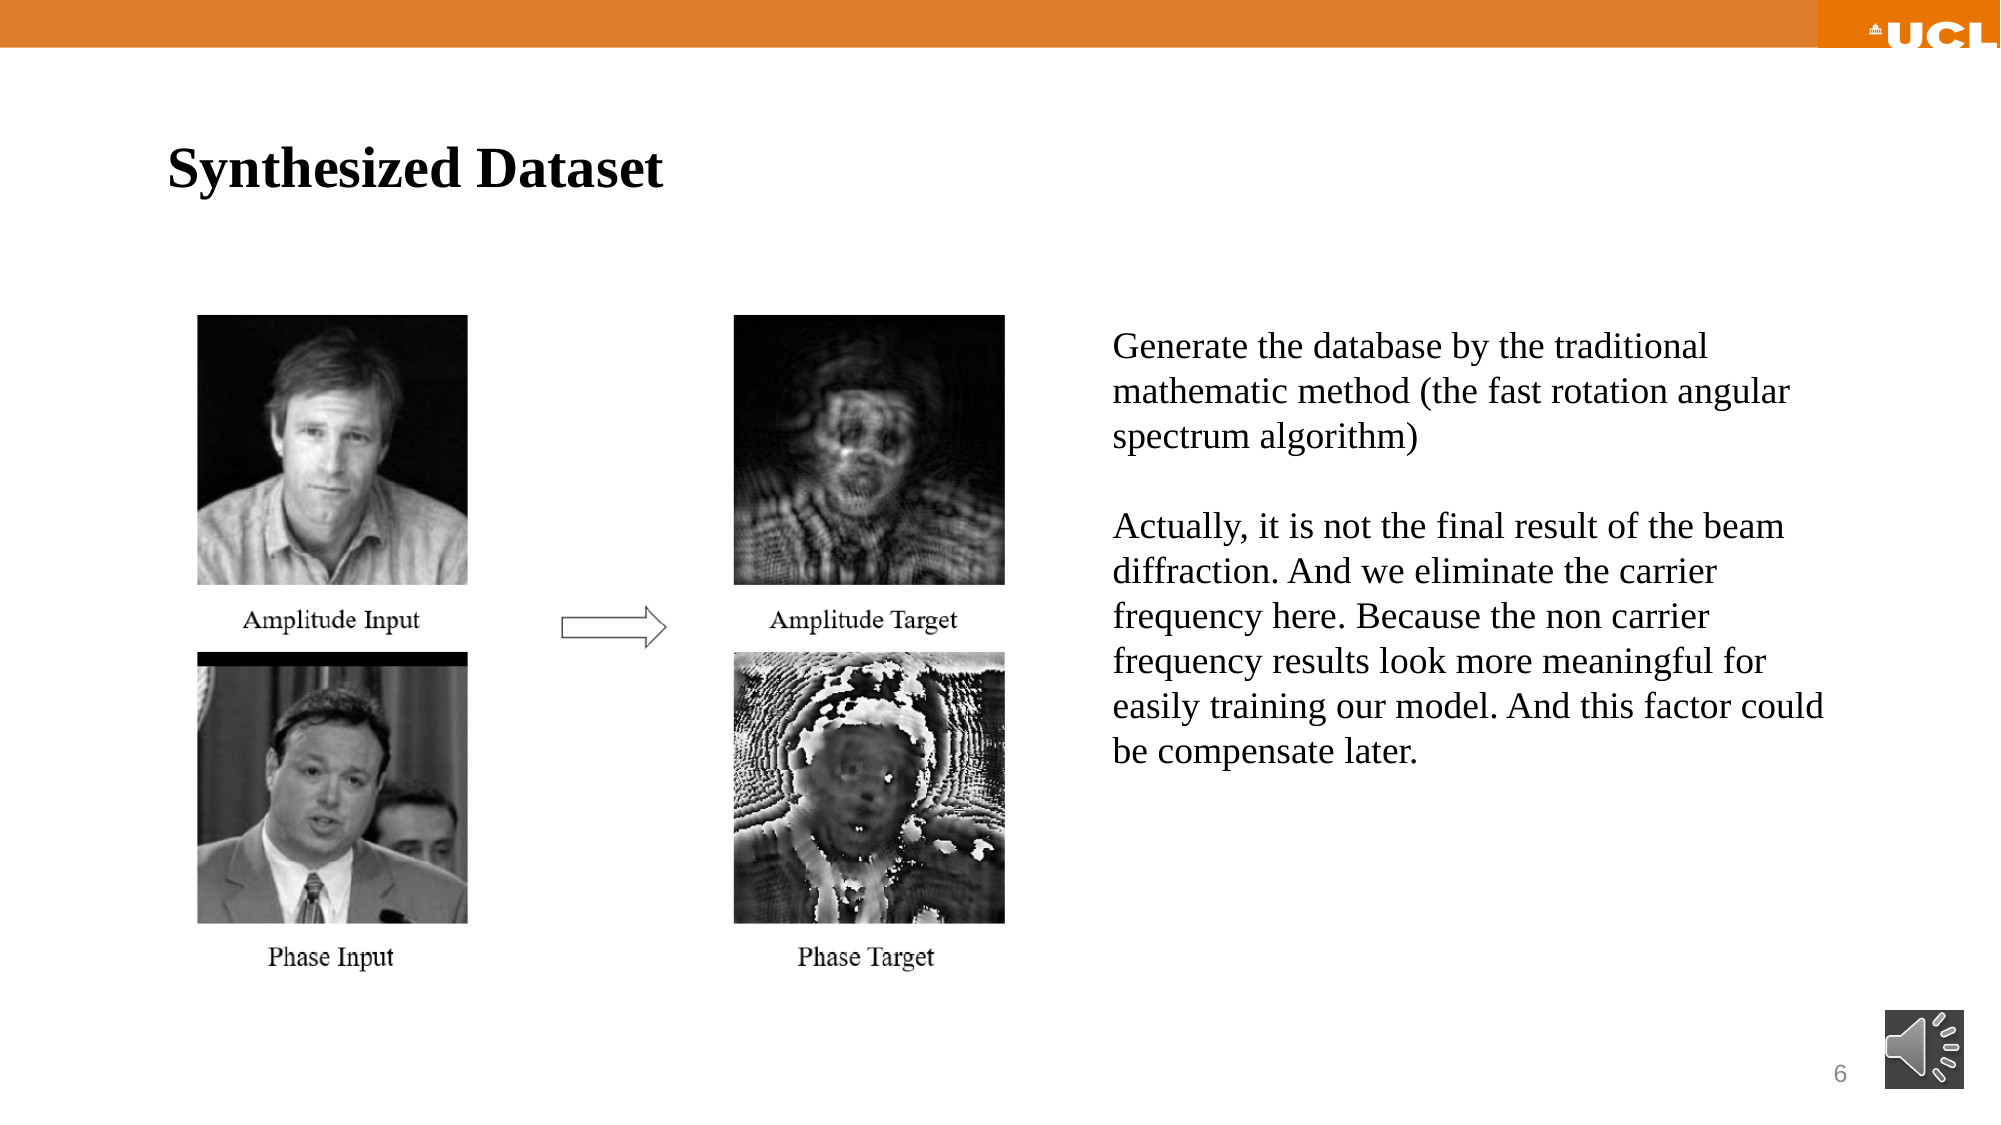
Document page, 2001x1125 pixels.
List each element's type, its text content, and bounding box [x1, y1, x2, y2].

picture [1884, 1009, 1965, 1090]
slide_number 6 [1412, 1042, 1863, 1103]
picture [1818, 0, 2000, 48]
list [137, 277, 1075, 992]
text_box Generate the database by the traditional mathematic method (the fast rotation angular spectrum algorithm) Actually, it is not the final result of the beam diffraction. And we eliminate the carrier frequency here. Because the non carrier frequency results look more meaningful for easily training our model. And this factor could be compensate later. [1097, 313, 1875, 779]
title Synthesized Dataset [137, 59, 1863, 278]
